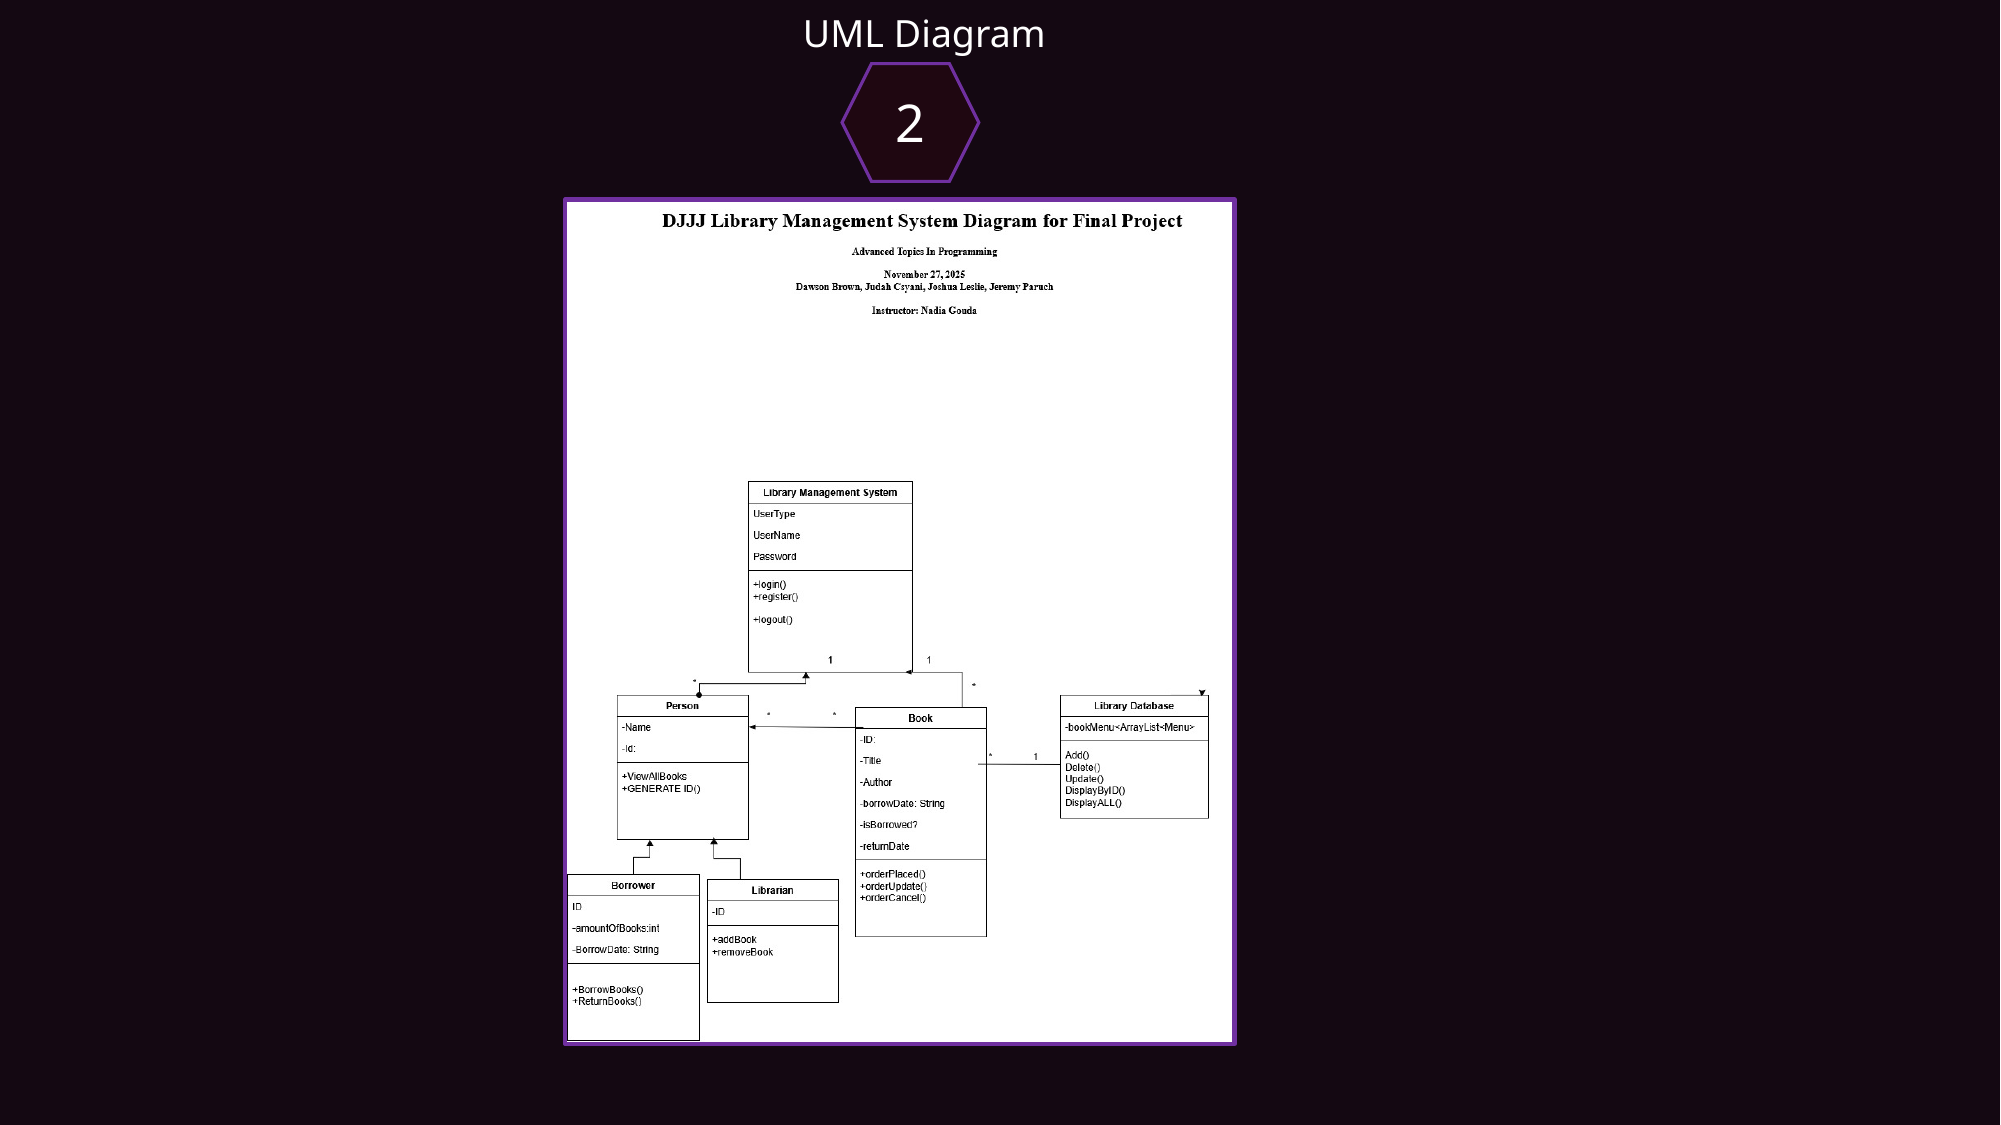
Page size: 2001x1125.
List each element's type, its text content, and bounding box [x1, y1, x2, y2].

text_box [840, 63, 981, 183]
text_box 2 [878, 83, 942, 161]
picture [566, 201, 1233, 1043]
text_box UML Diagram [725, 3, 1123, 63]
